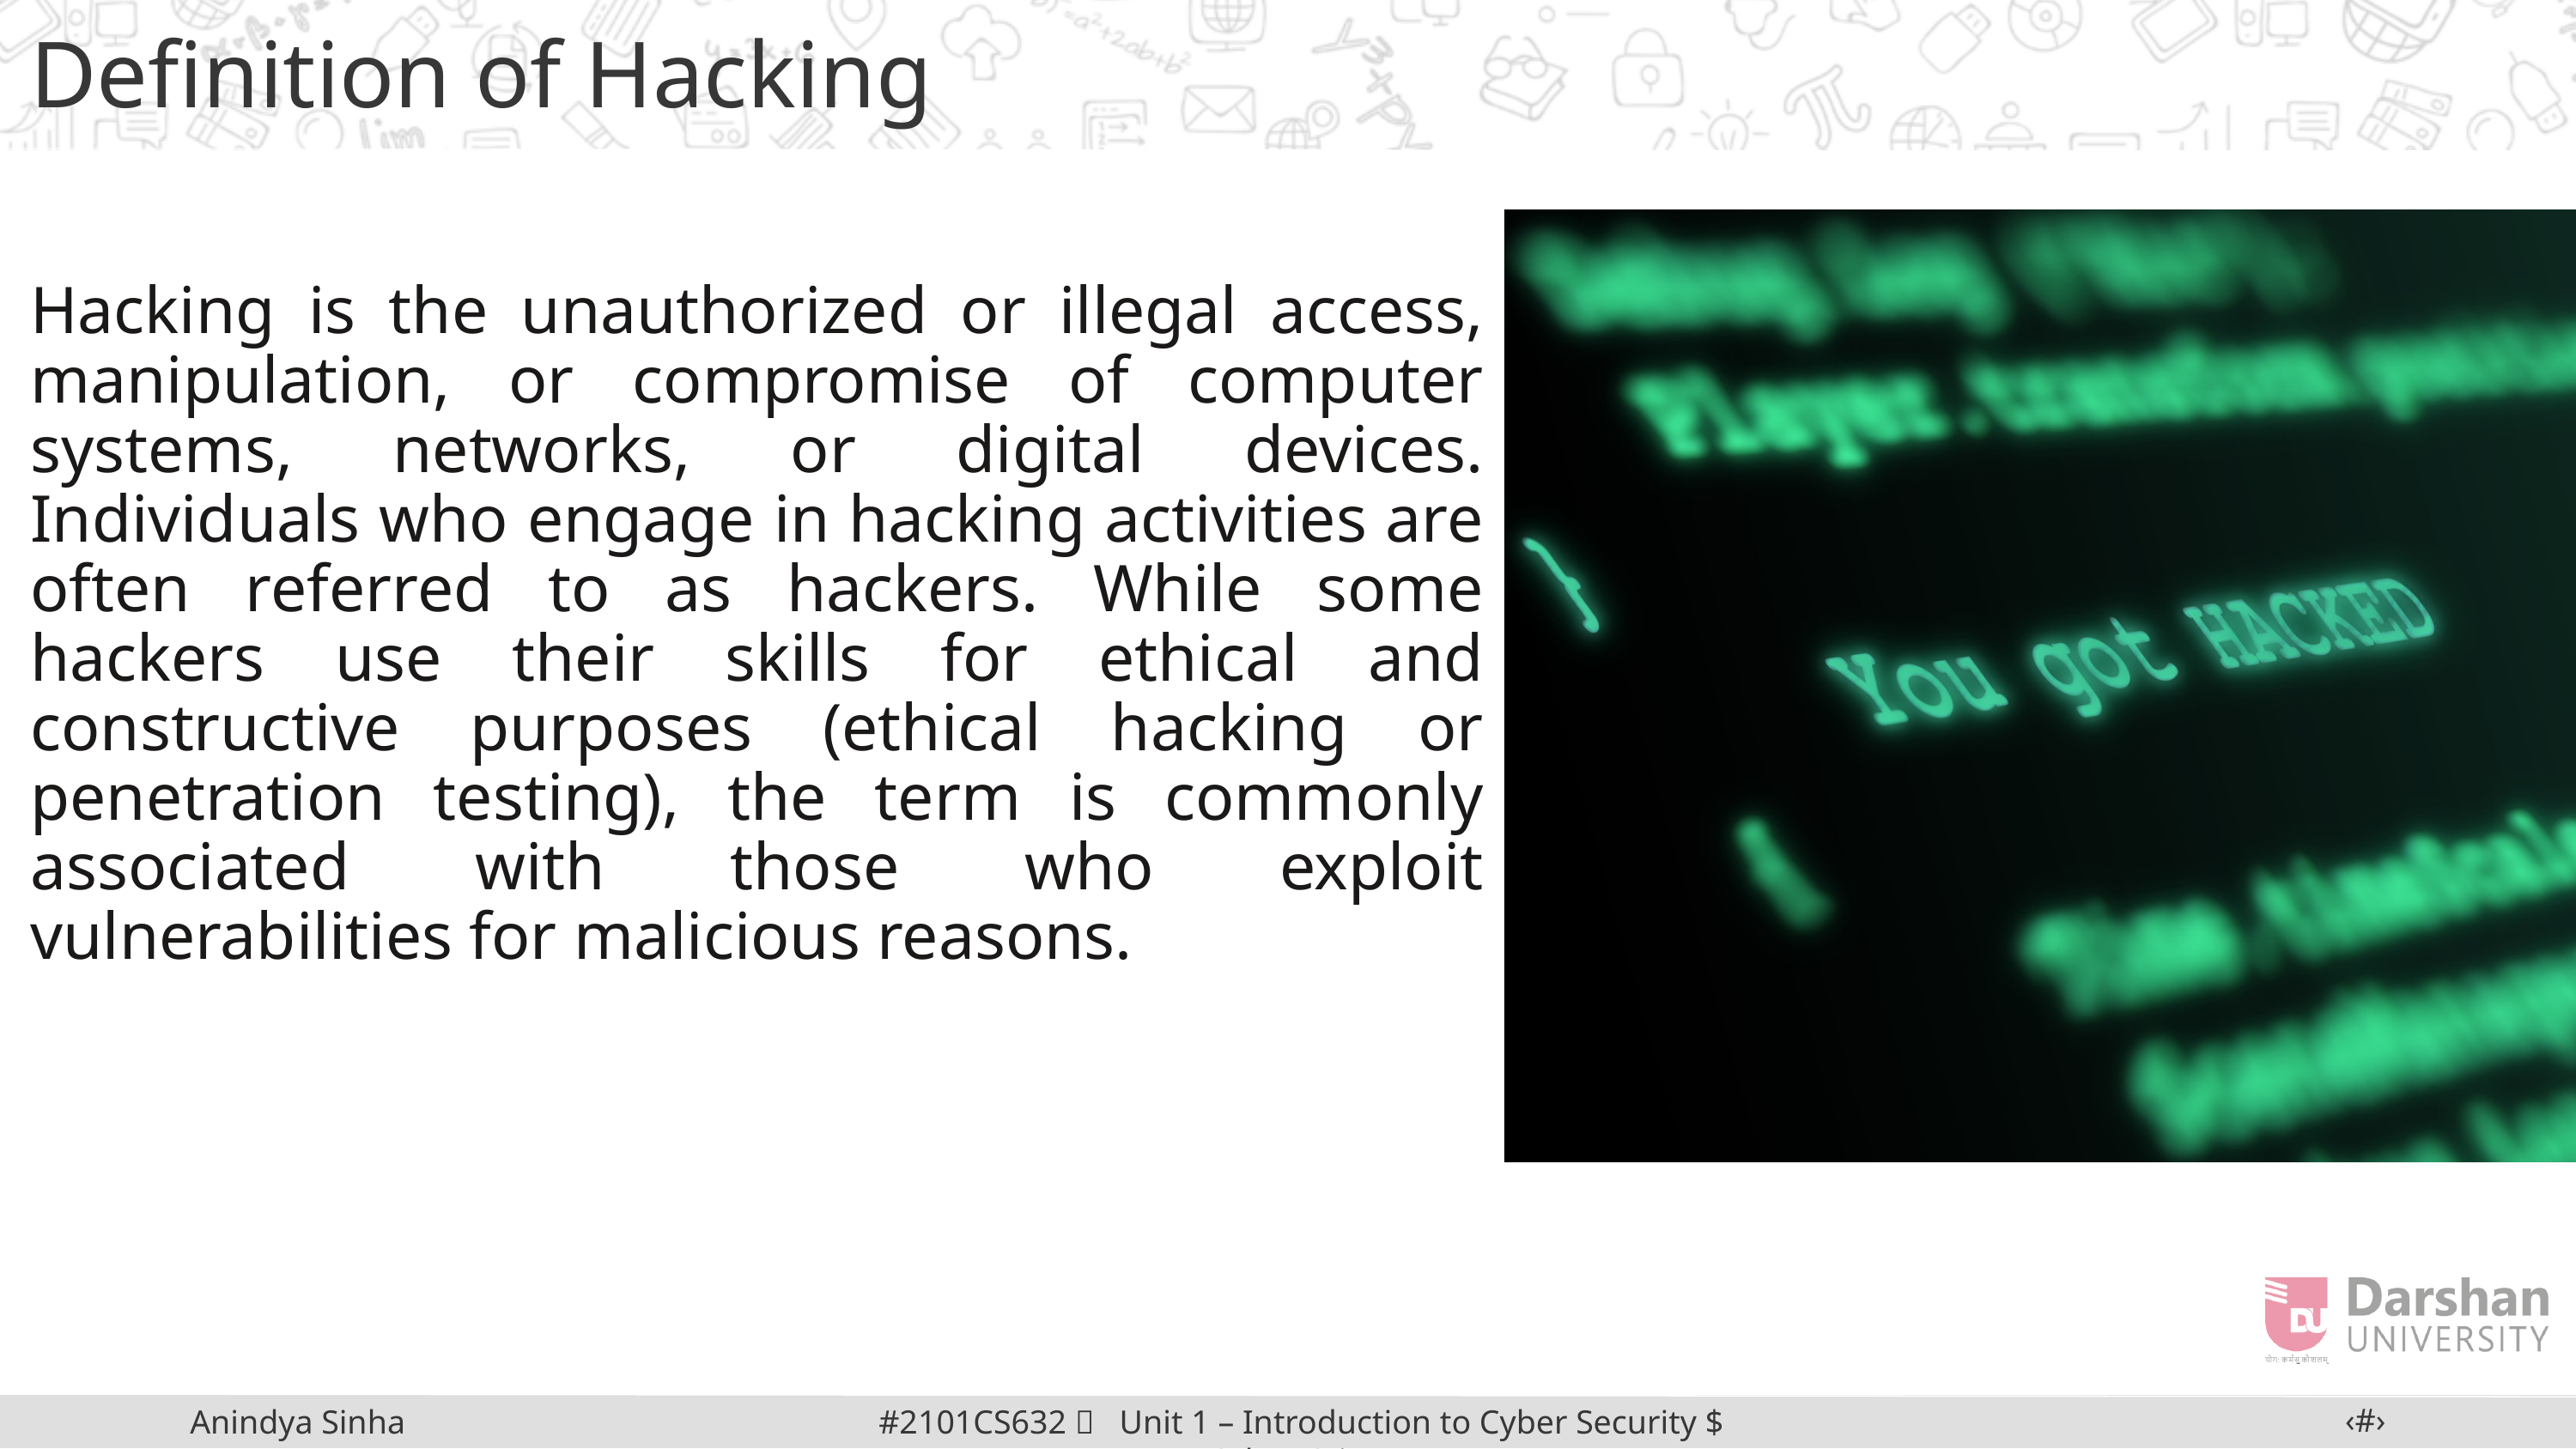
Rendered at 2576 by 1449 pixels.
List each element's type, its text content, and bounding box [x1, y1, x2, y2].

text_box [1504, 209, 2576, 1163]
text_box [2264, 1276, 2549, 1364]
text_box Definition of Hacking [30, 27, 2546, 126]
text_box Hacking is the unauthorized or illegal access, manipulation, or compromise of computer systems, networks, or digital devices. Individuals who engage in hacking activities are often referred to as hackers. While some hackers use their skills for ethical and constructive purposes (ethical hacking or penetration testing), the term is commonly associated with those who exploit vulnerabilities for malicious reasons. [30, 276, 1485, 973]
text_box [0, 1394, 2576, 1449]
text_box [0, 0, 2576, 150]
